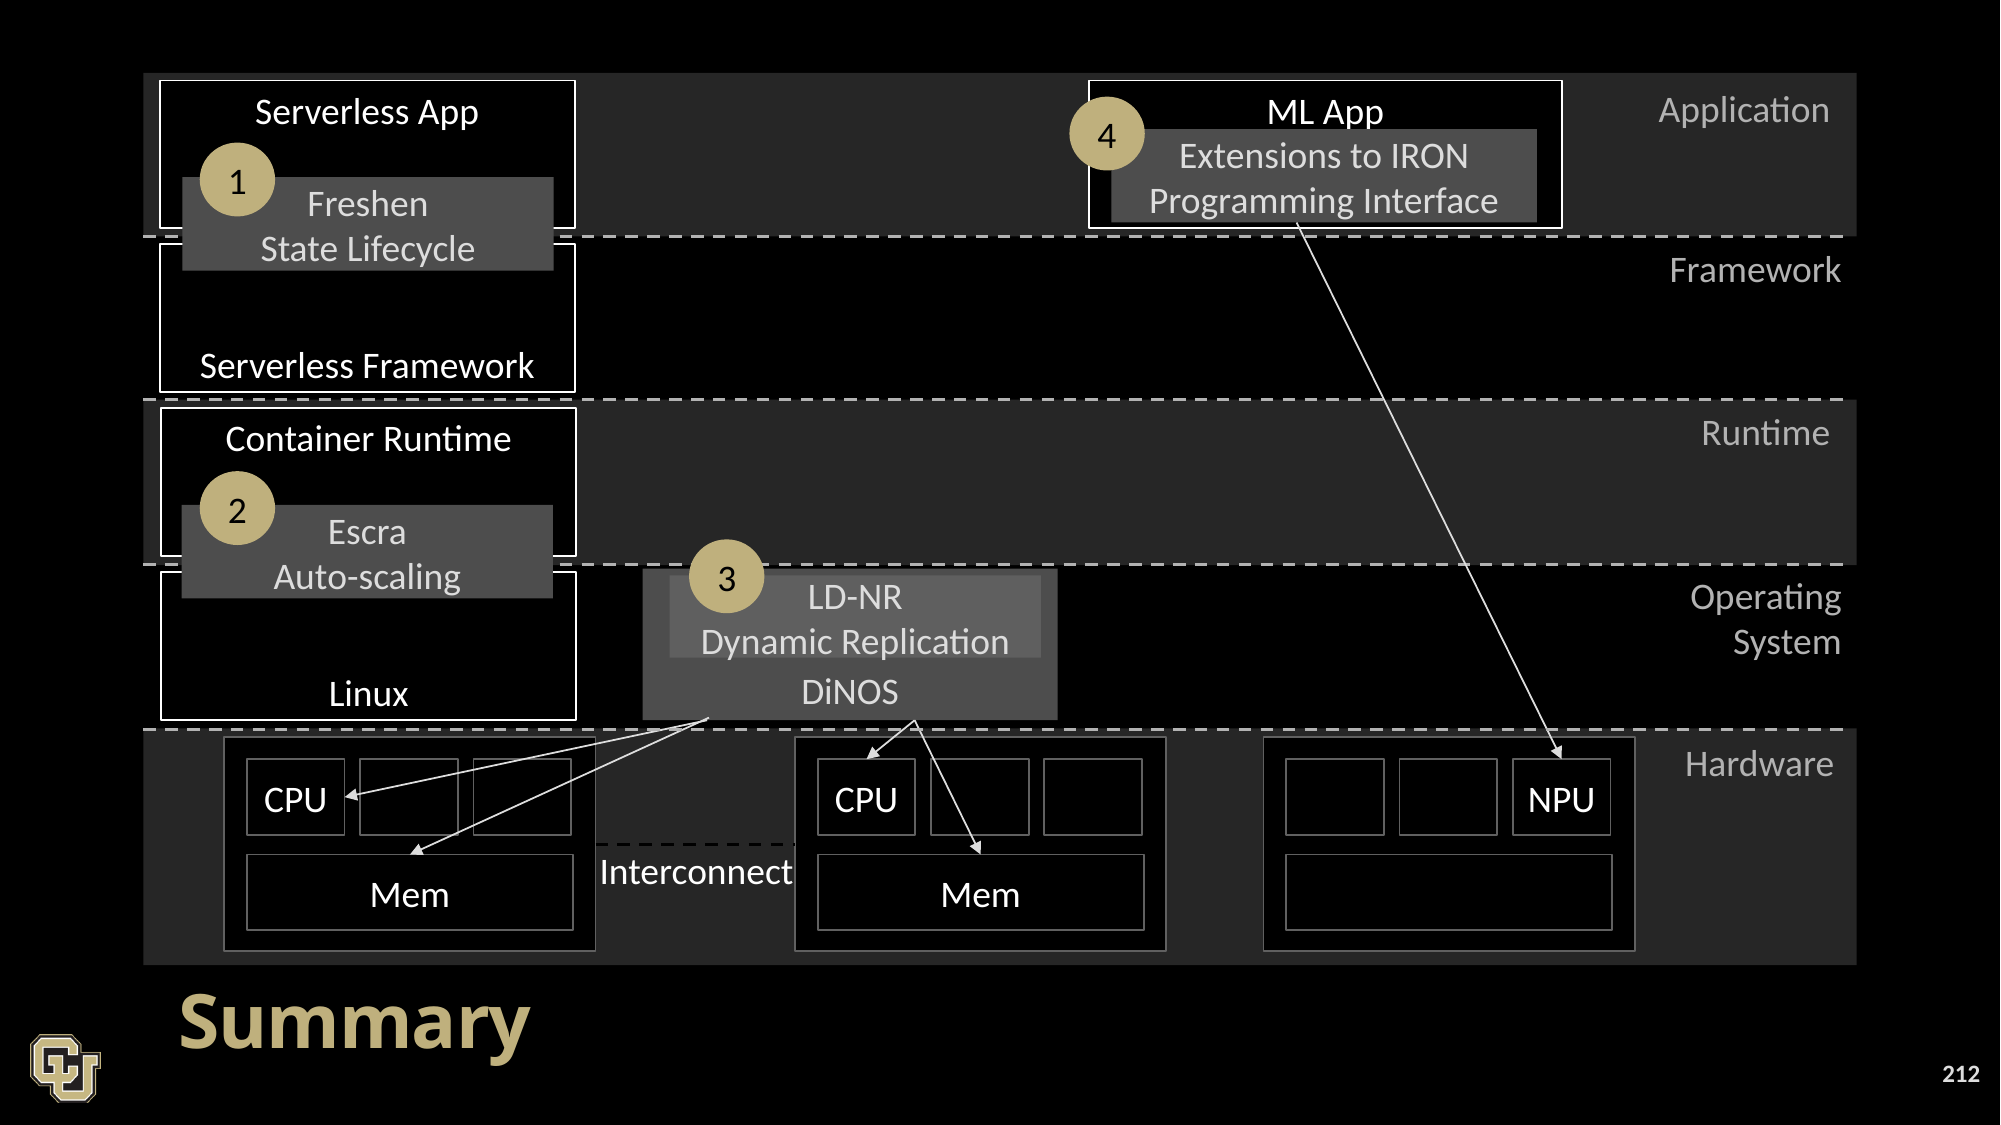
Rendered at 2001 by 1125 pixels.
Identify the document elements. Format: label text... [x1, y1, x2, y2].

slide_number 212 [1825, 1042, 1996, 1103]
text_box Summary [164, 975, 1825, 1125]
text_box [143, 72, 1857, 966]
